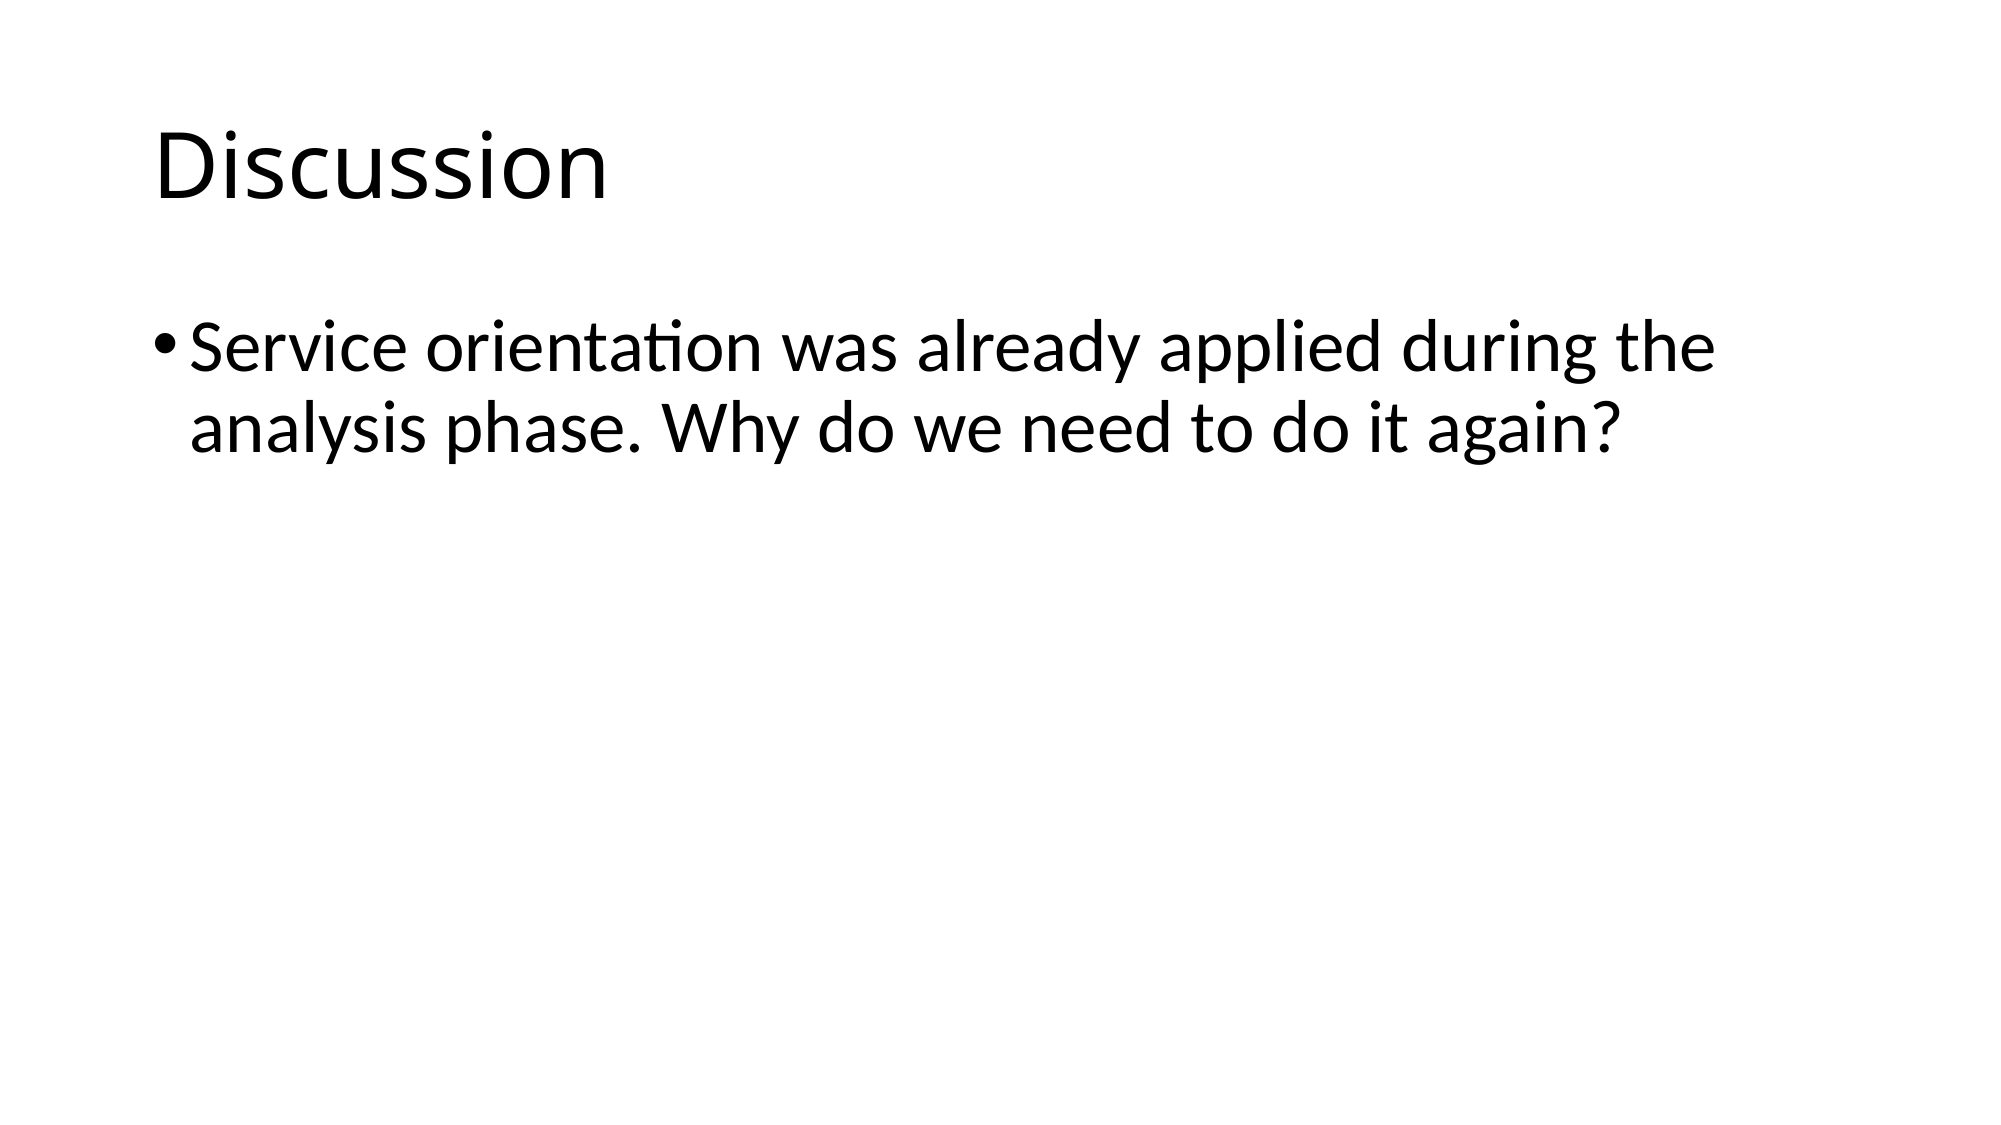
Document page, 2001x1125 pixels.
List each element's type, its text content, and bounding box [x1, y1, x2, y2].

list Service orientation was already applied during the analysis phase. Why do we need to do it again? [137, 299, 1863, 1014]
title Discussion [137, 59, 1863, 278]
